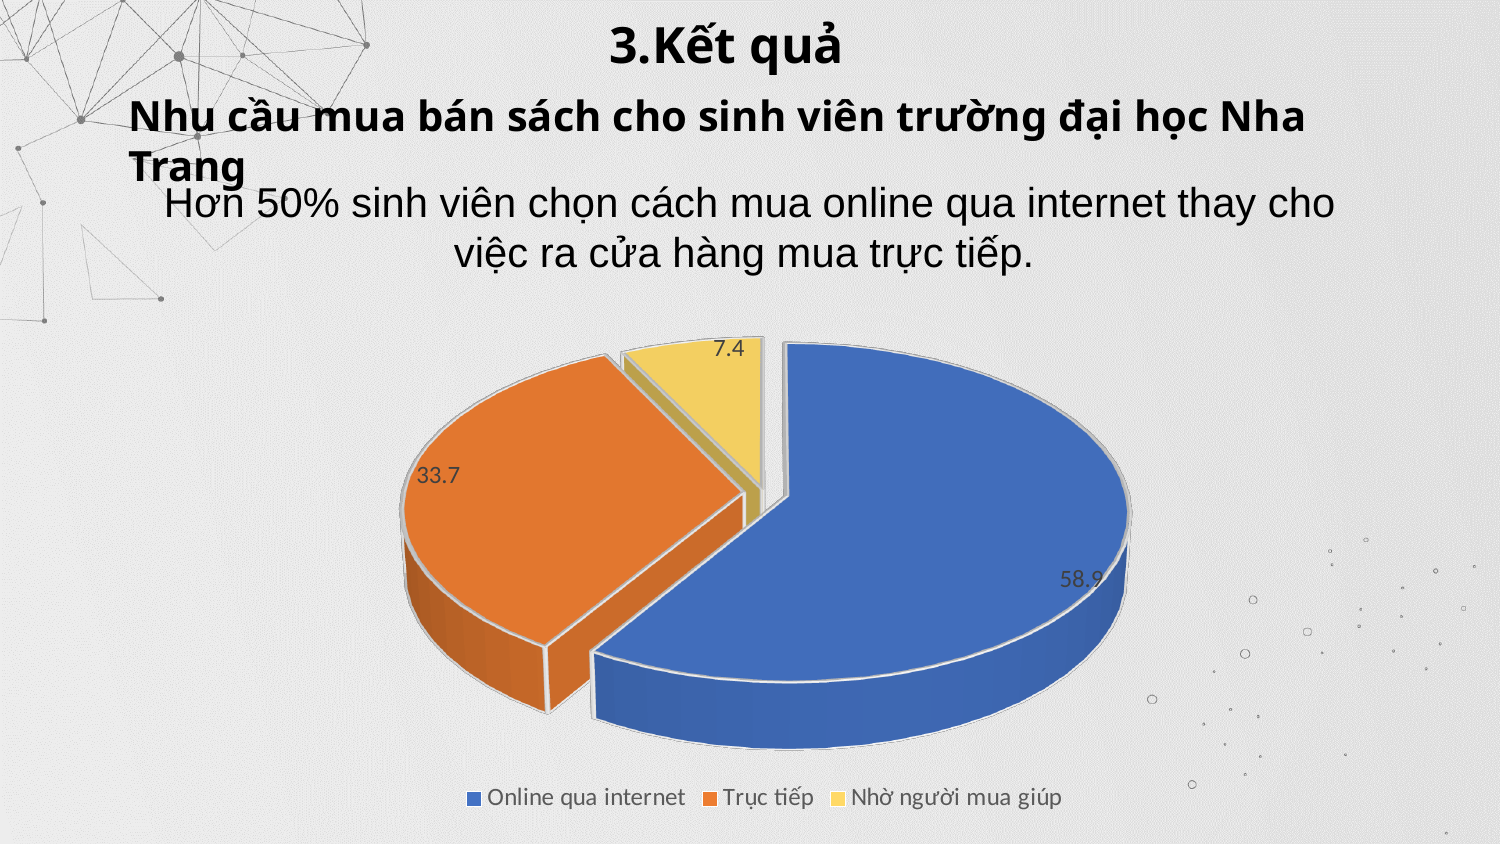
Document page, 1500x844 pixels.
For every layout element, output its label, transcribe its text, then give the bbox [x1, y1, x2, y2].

chart [264, 300, 1265, 818]
text_box Nhu cầu mua bán sách cho sinh viên trường đại học Nha Trang [113, 74, 1416, 163]
picture [0, 0, 1500, 844]
text_box 3.Kết quả [480, 0, 860, 74]
text_box Hơn 50% sinh viên chọn cách mua online qua internet thay cho việc ra cửa hàng mua trực tiếp. [119, 168, 1381, 284]
